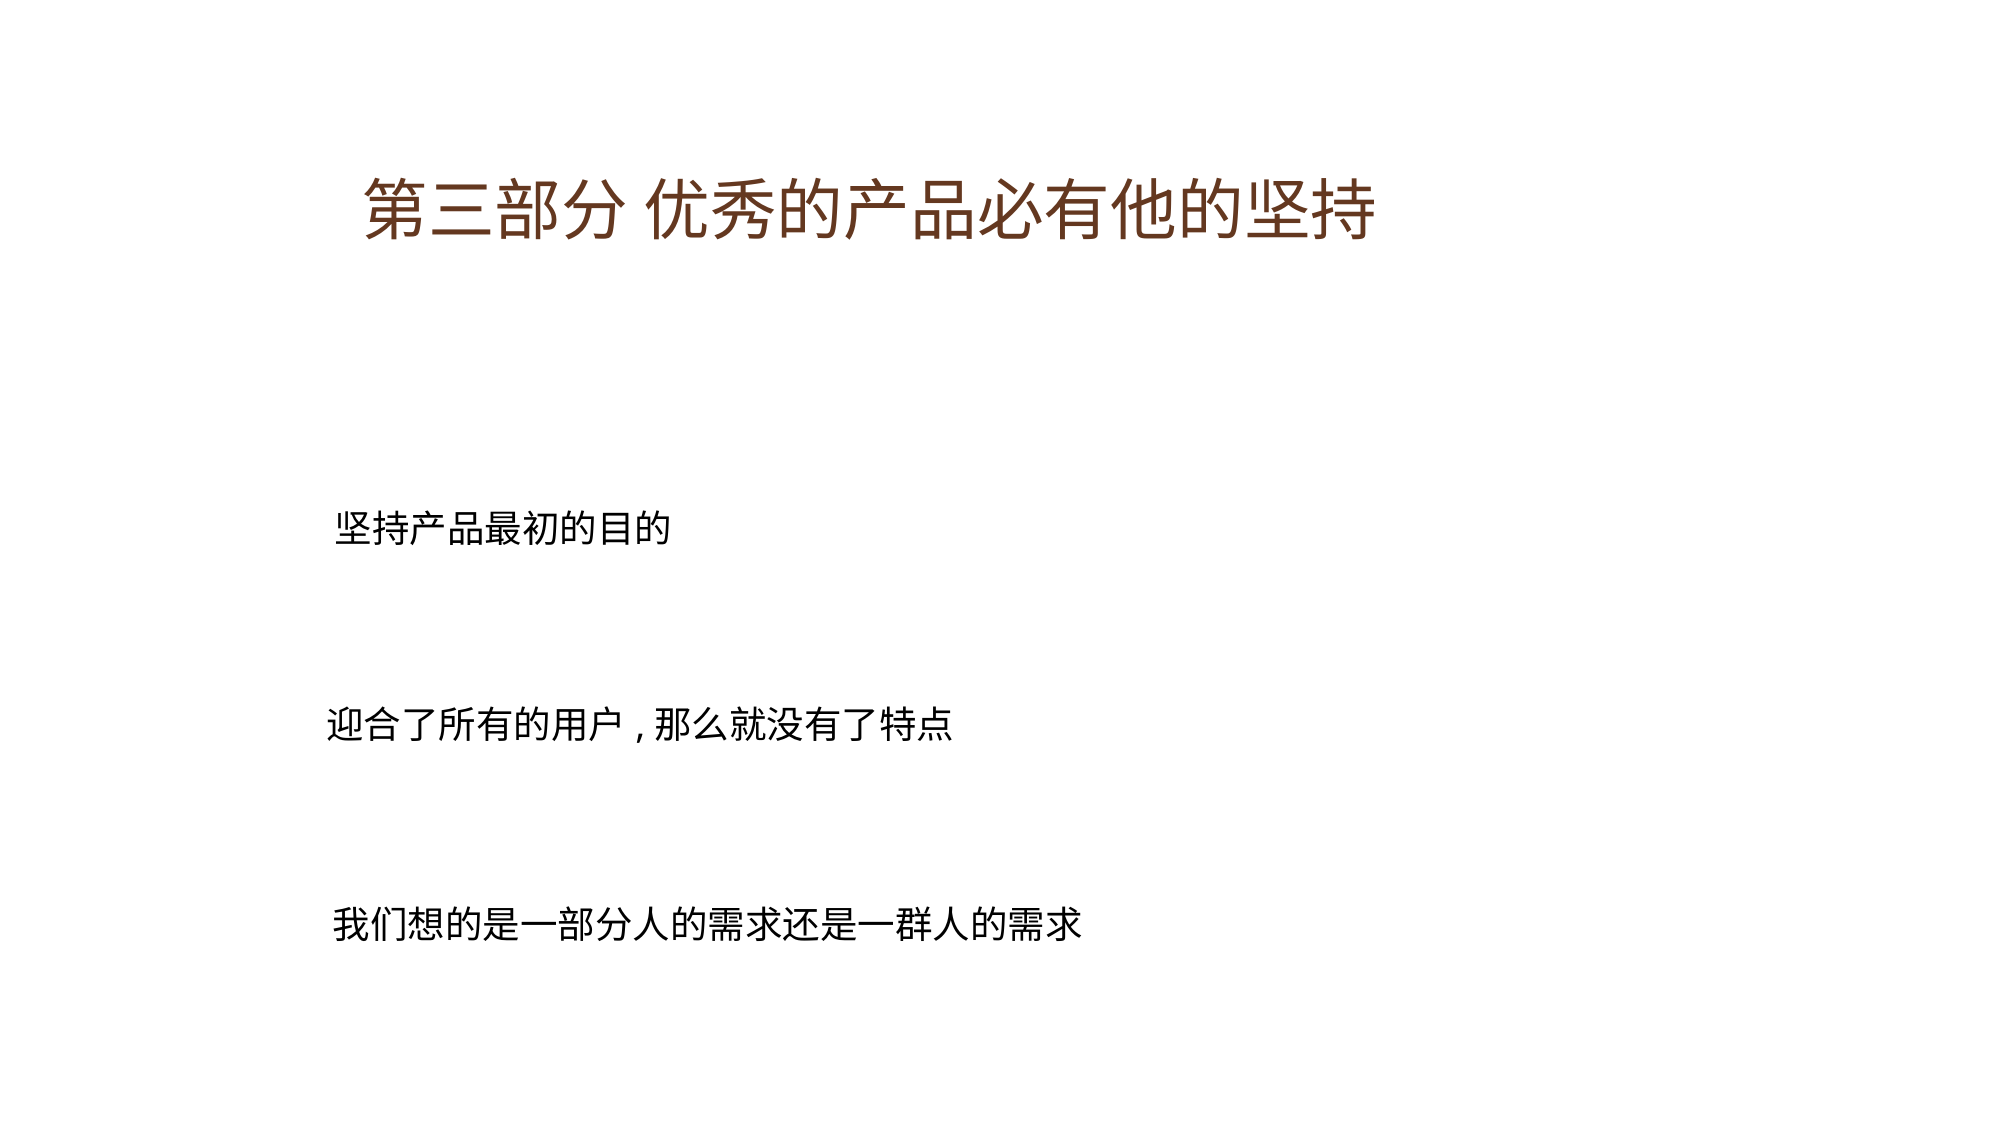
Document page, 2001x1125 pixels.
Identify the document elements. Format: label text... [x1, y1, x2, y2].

text_box 第三部分 优秀的产品必有他的坚持 [346, 160, 1564, 255]
text_box 坚持产品最初的目的 [319, 497, 688, 558]
text_box 我们想的是一部分人的需求还是一群人的需求 [318, 893, 1136, 954]
text_box 迎合了所有的用户,那么就没有了特点 [311, 694, 969, 754]
